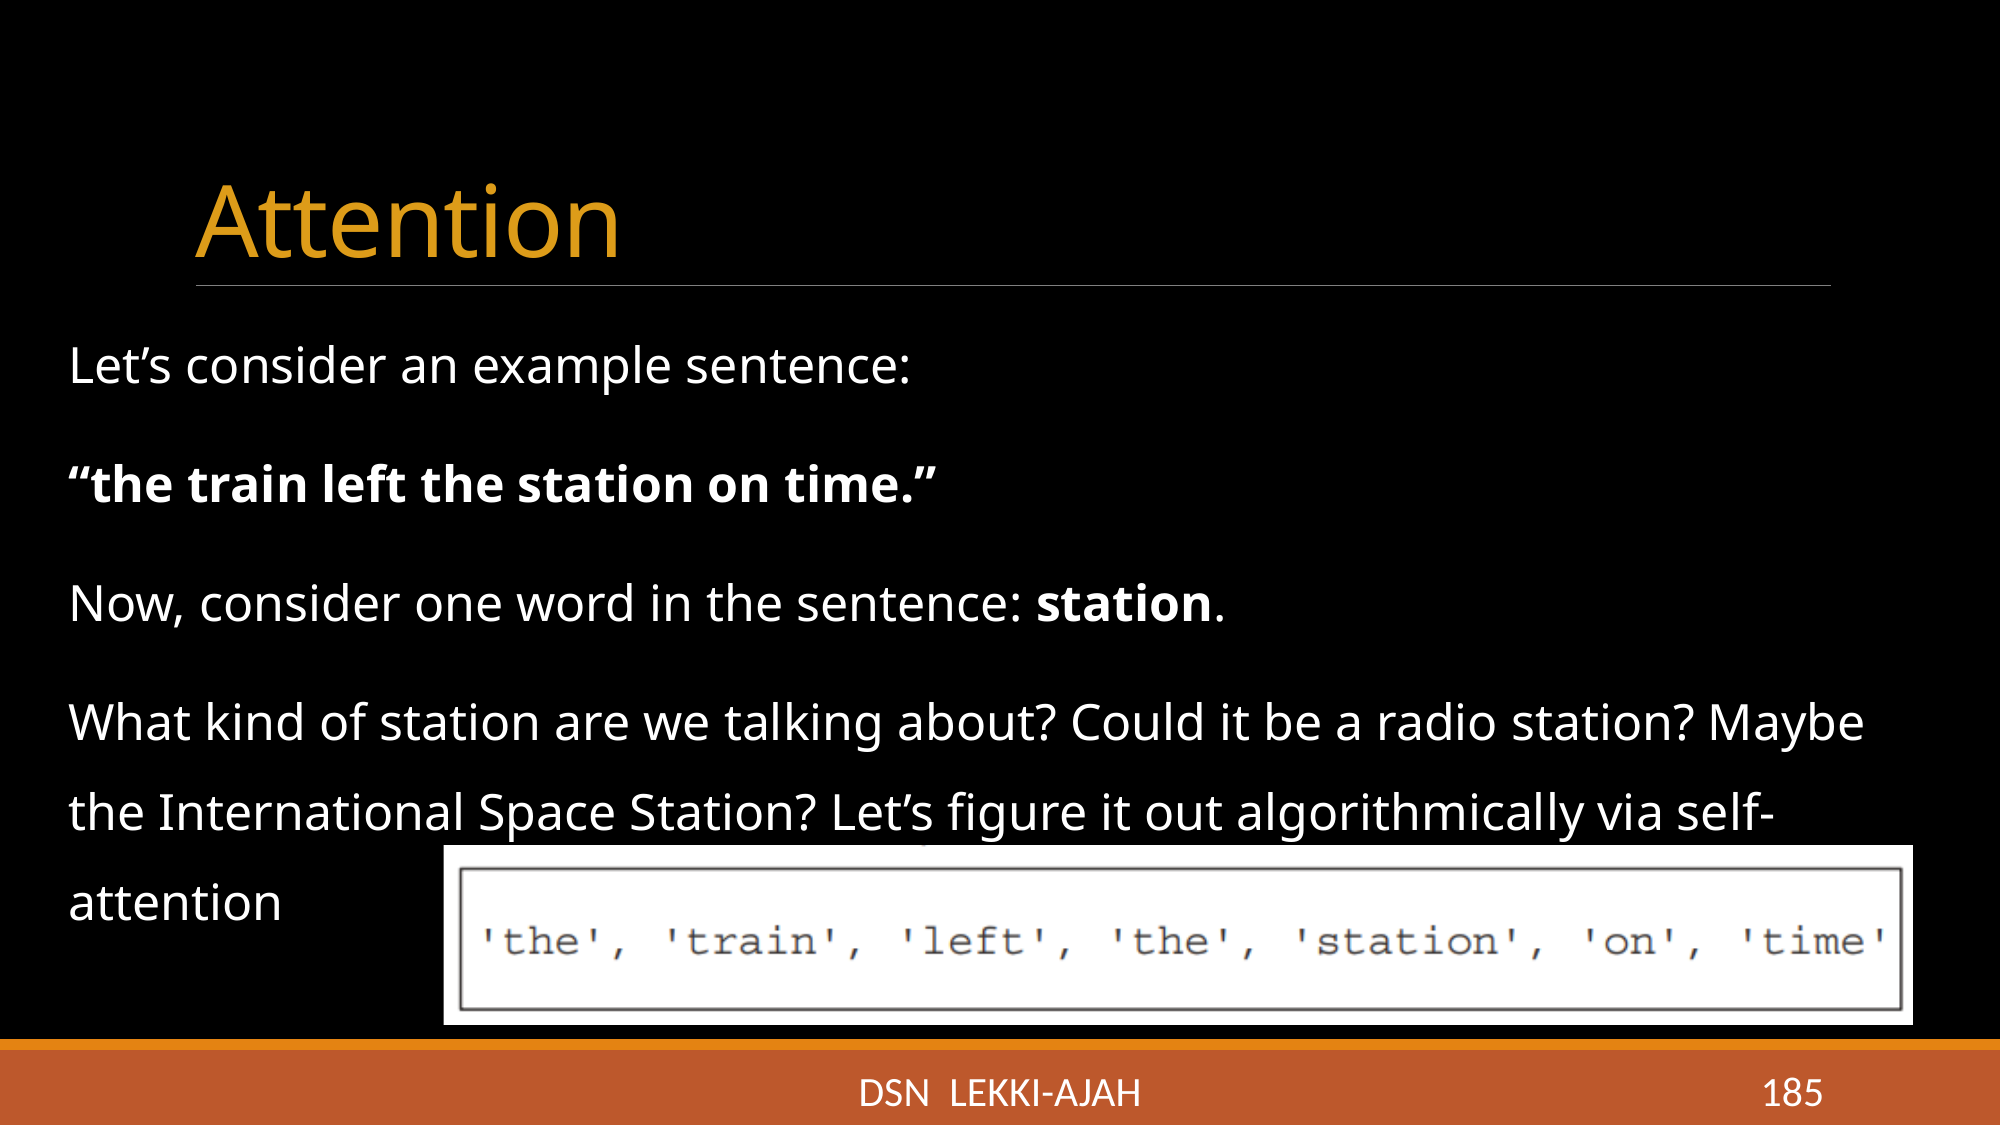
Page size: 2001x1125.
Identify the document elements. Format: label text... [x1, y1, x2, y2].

title Attention [180, 47, 1830, 285]
slide_number 185 [1624, 1059, 1840, 1120]
footer DSN LEKKI-AJAH [604, 1059, 1396, 1120]
picture [442, 845, 1914, 1025]
list Let’s consider an example sentence: “the train left the station on time.” Now, consider one word in the sentence: station. What kind of station are we talking about? Could it be a radio station? Maybe the International Space Station? Let’s figure it out algorithmically via self-attention [53, 295, 1947, 989]
